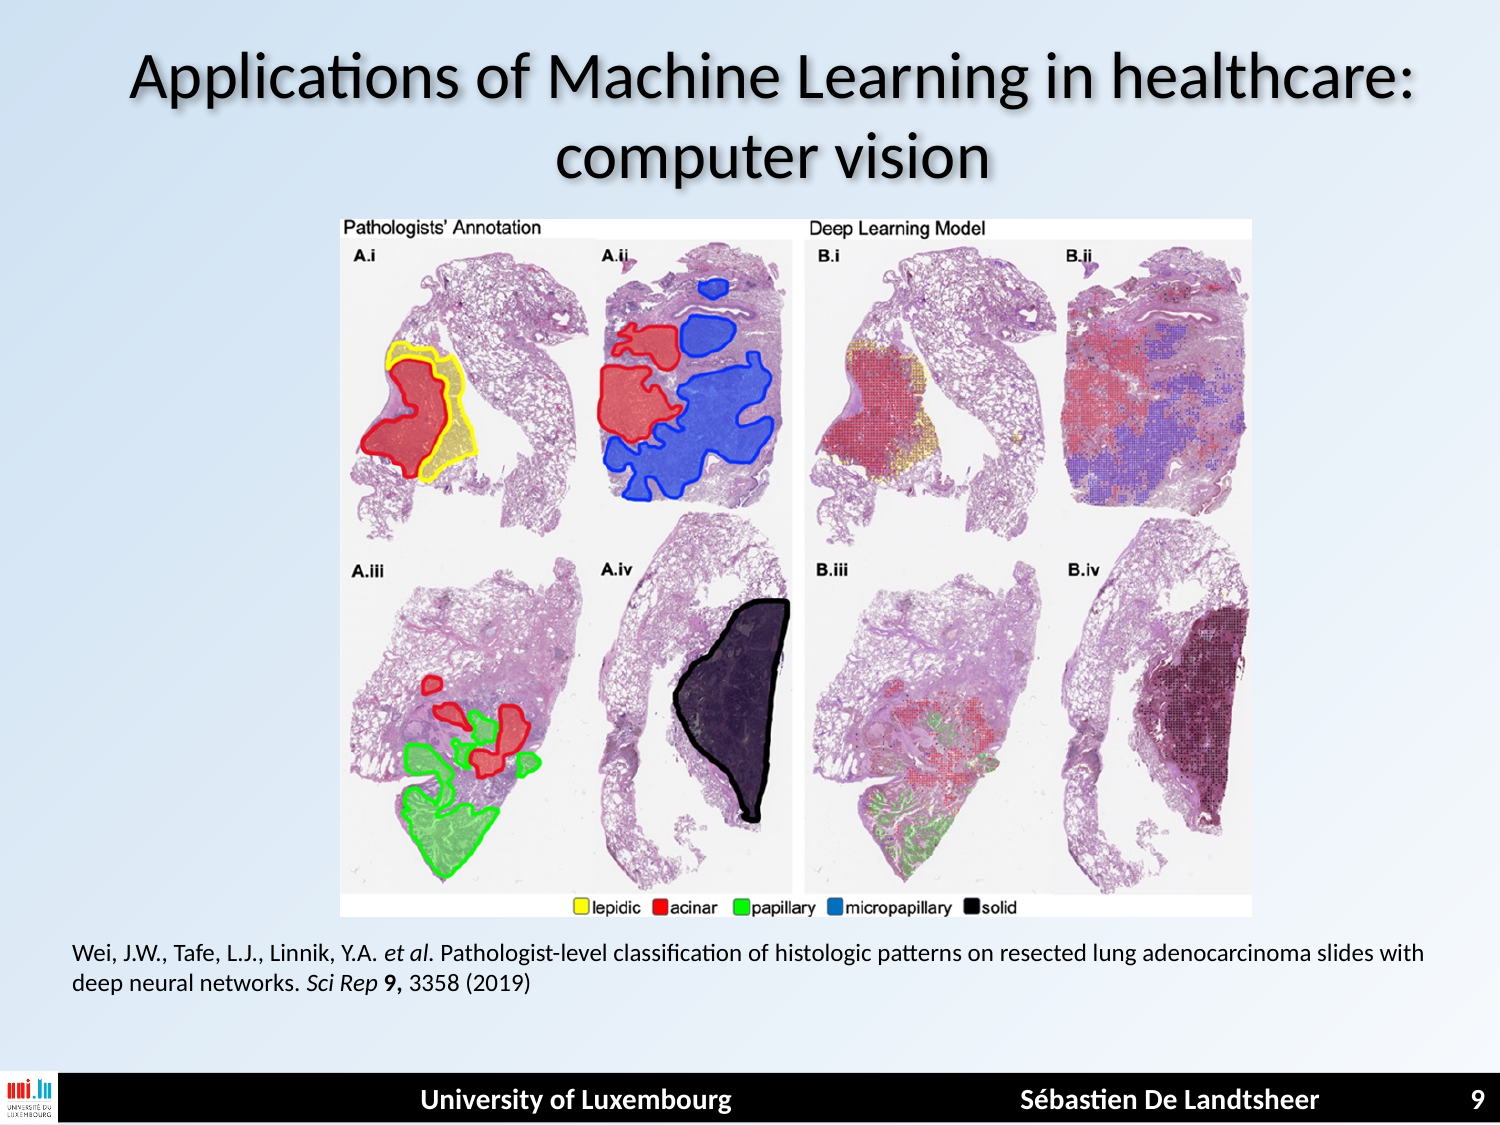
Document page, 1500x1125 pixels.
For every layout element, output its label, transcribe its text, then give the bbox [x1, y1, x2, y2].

text_box Applications of Machine Learning in healthcare: computer vision [62, 24, 1484, 200]
picture [340, 219, 1252, 917]
picture [0, 1071, 58, 1124]
text_box Wei, J.W., Tafe, L.J., Linnik, Y.A. et al. Pathologist-level classification of histologic patterns on resected lung adenocarcinoma slides with deep neural networks. Sci Rep 9, 3358 (2019) [57, 928, 1484, 1004]
text_box University of Luxembourg Sébastien De Landtsheer 9 [58, 1072, 1500, 1123]
